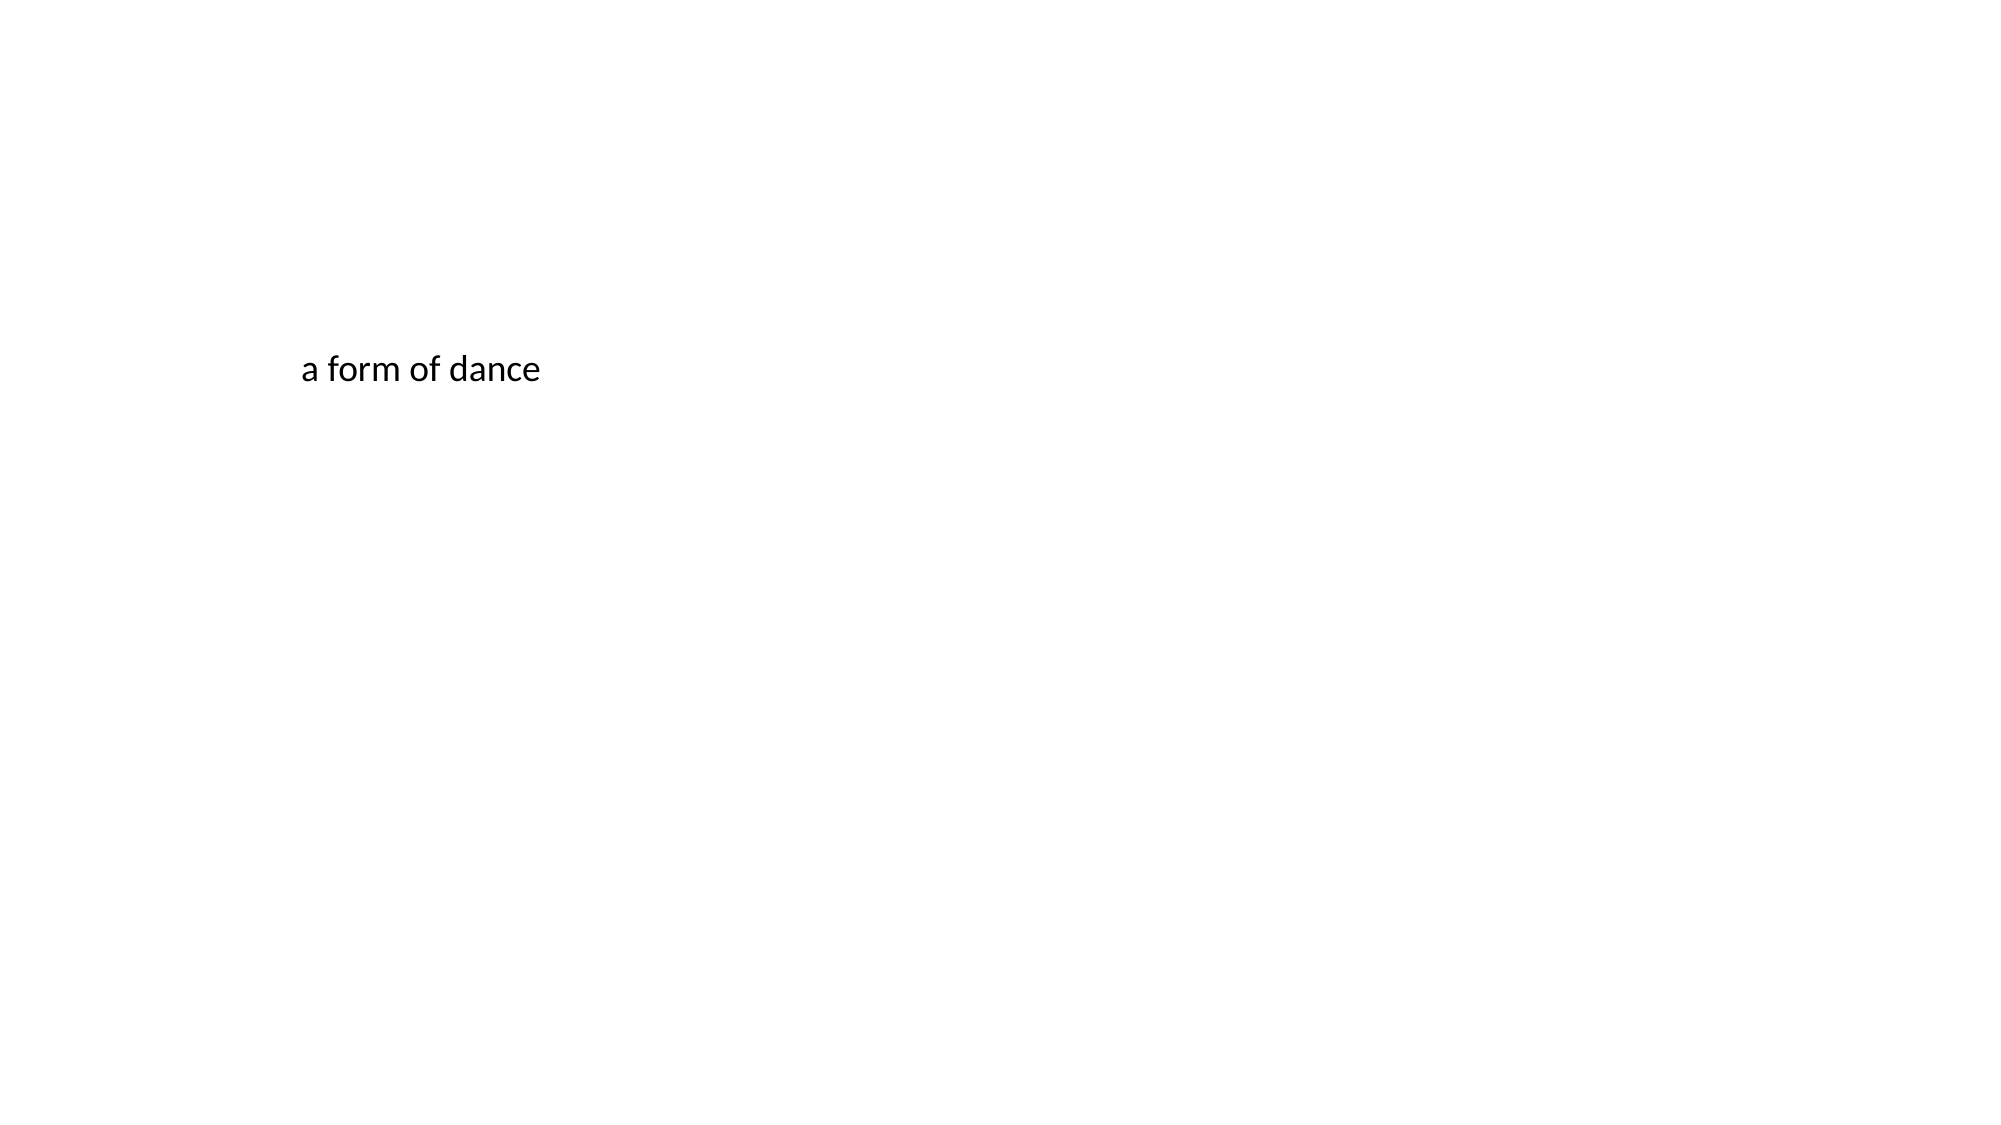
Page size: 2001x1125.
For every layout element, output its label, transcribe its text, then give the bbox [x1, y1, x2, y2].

text_box a form of dance [286, 336, 699, 397]
